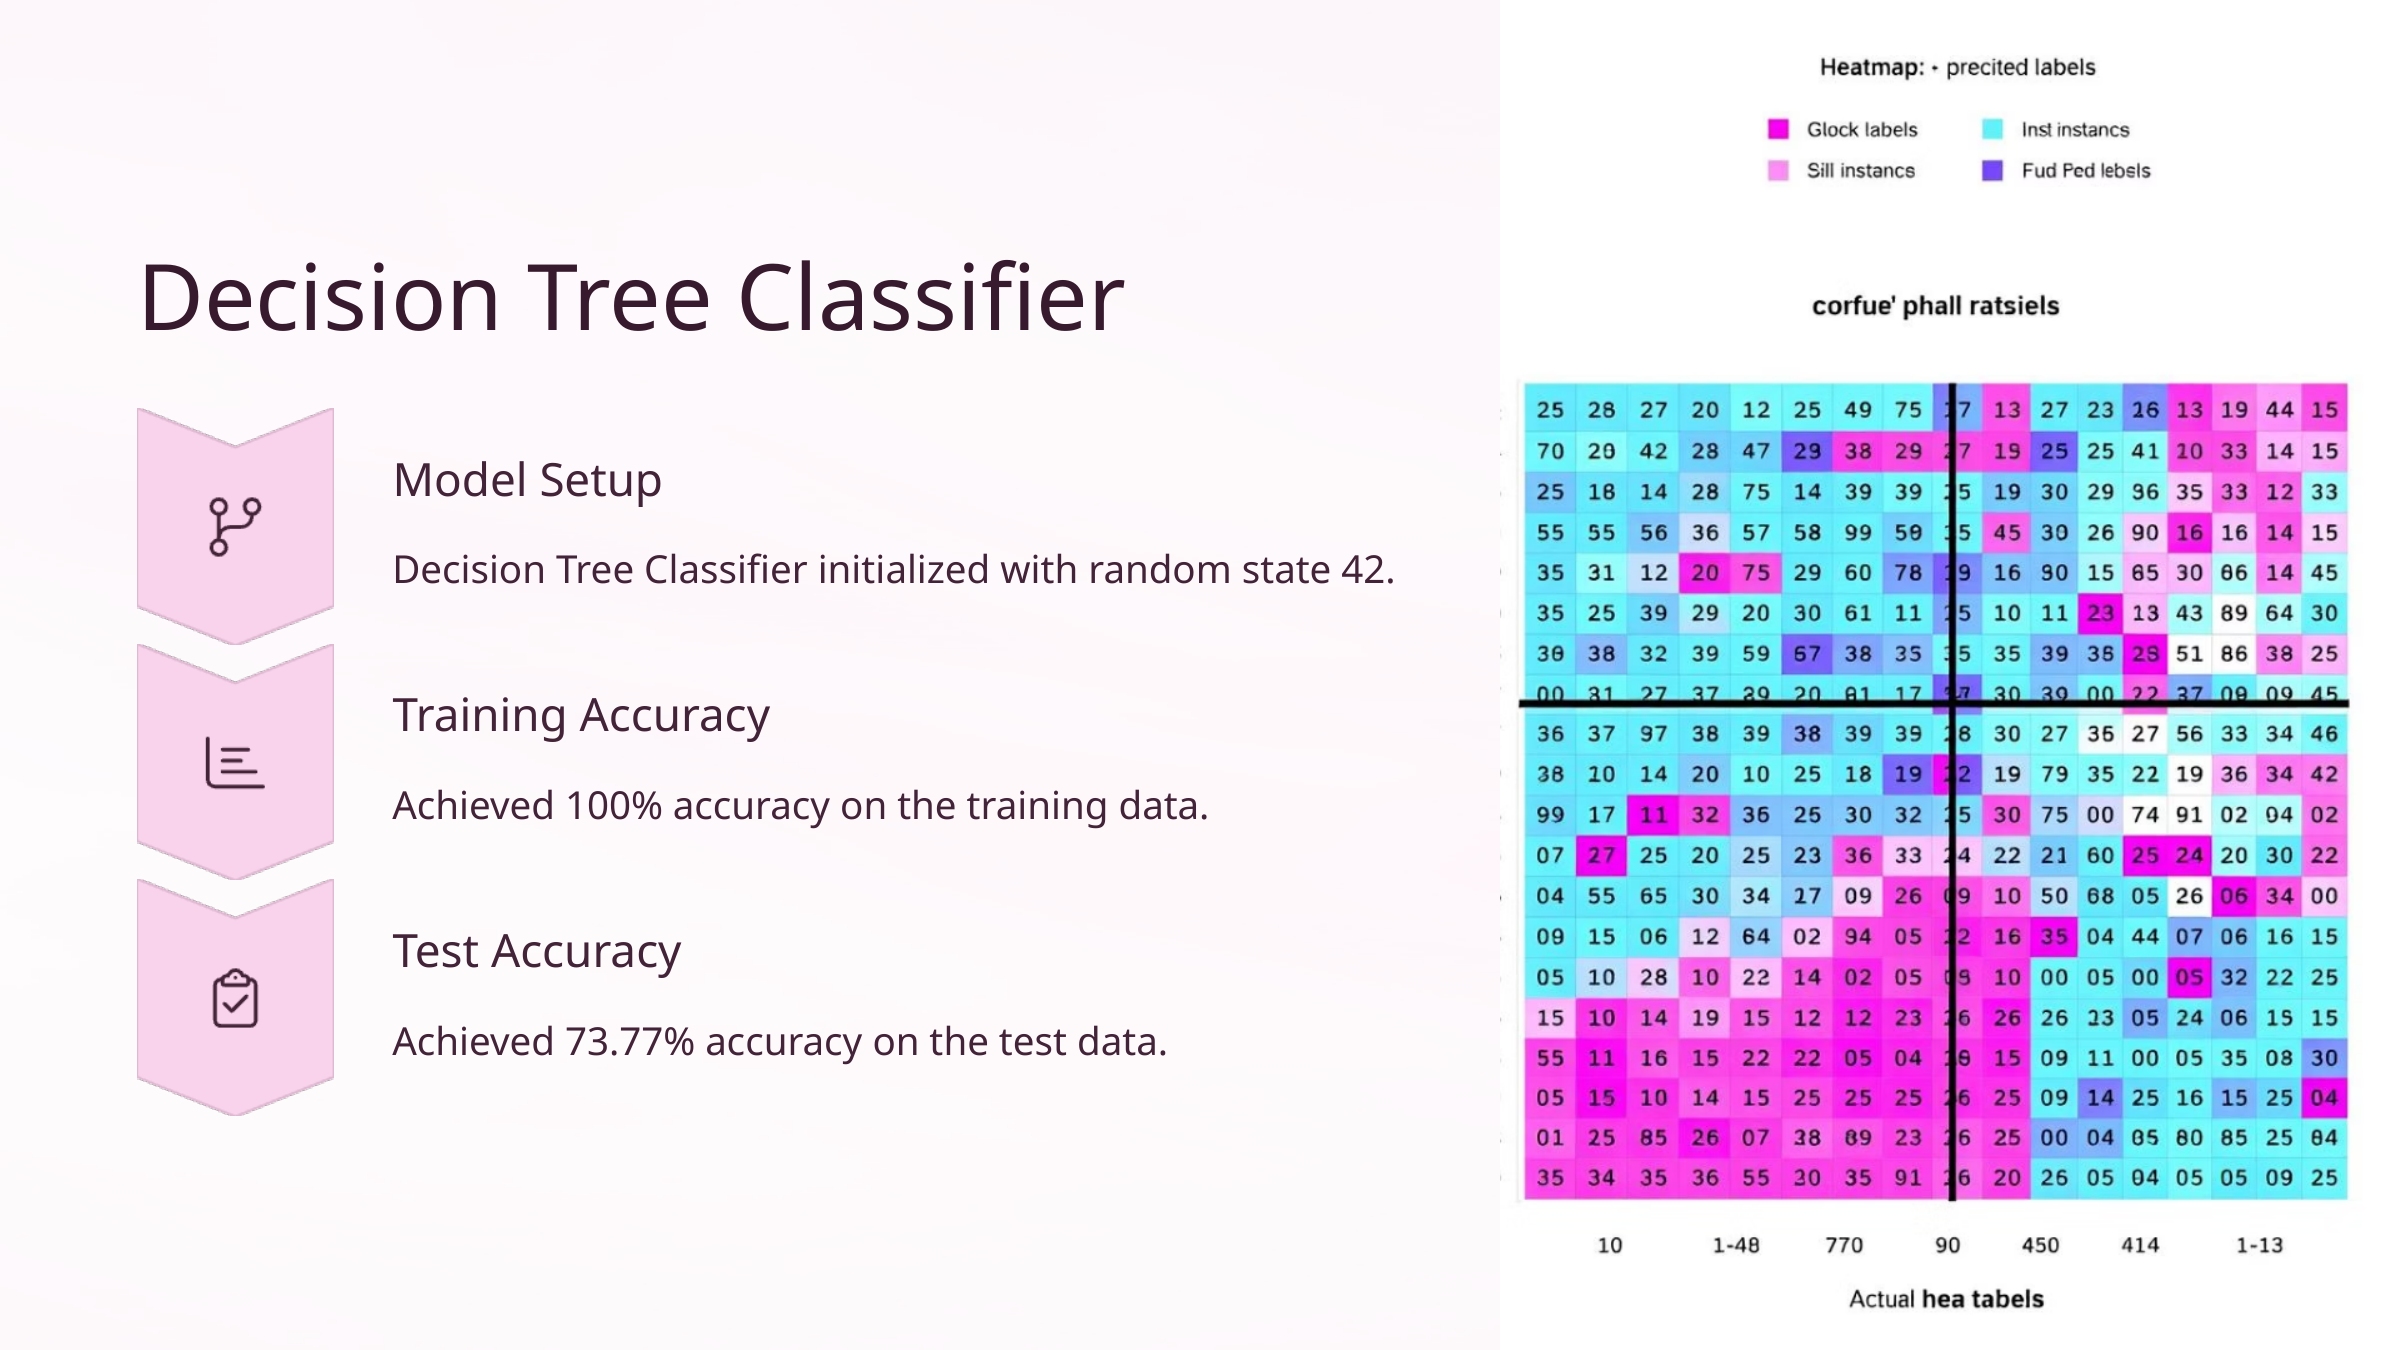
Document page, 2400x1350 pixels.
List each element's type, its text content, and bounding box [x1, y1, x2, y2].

text_box Achieved 100% accuracy on the training data. [392, 764, 1363, 828]
picture [1499, 0, 2400, 1350]
text_box Decision Tree Classifier initialized with random state 42. [392, 529, 1363, 593]
text_box Achieved 73.77% accuracy on the test data. [392, 1000, 1363, 1064]
text_box Decision Tree Classifier [137, 234, 1230, 350]
text_box Test Accuracy [392, 919, 855, 977]
picture [137, 408, 334, 1116]
text_box Training Accuracy [392, 683, 855, 742]
text_box Model Setup [392, 447, 855, 506]
